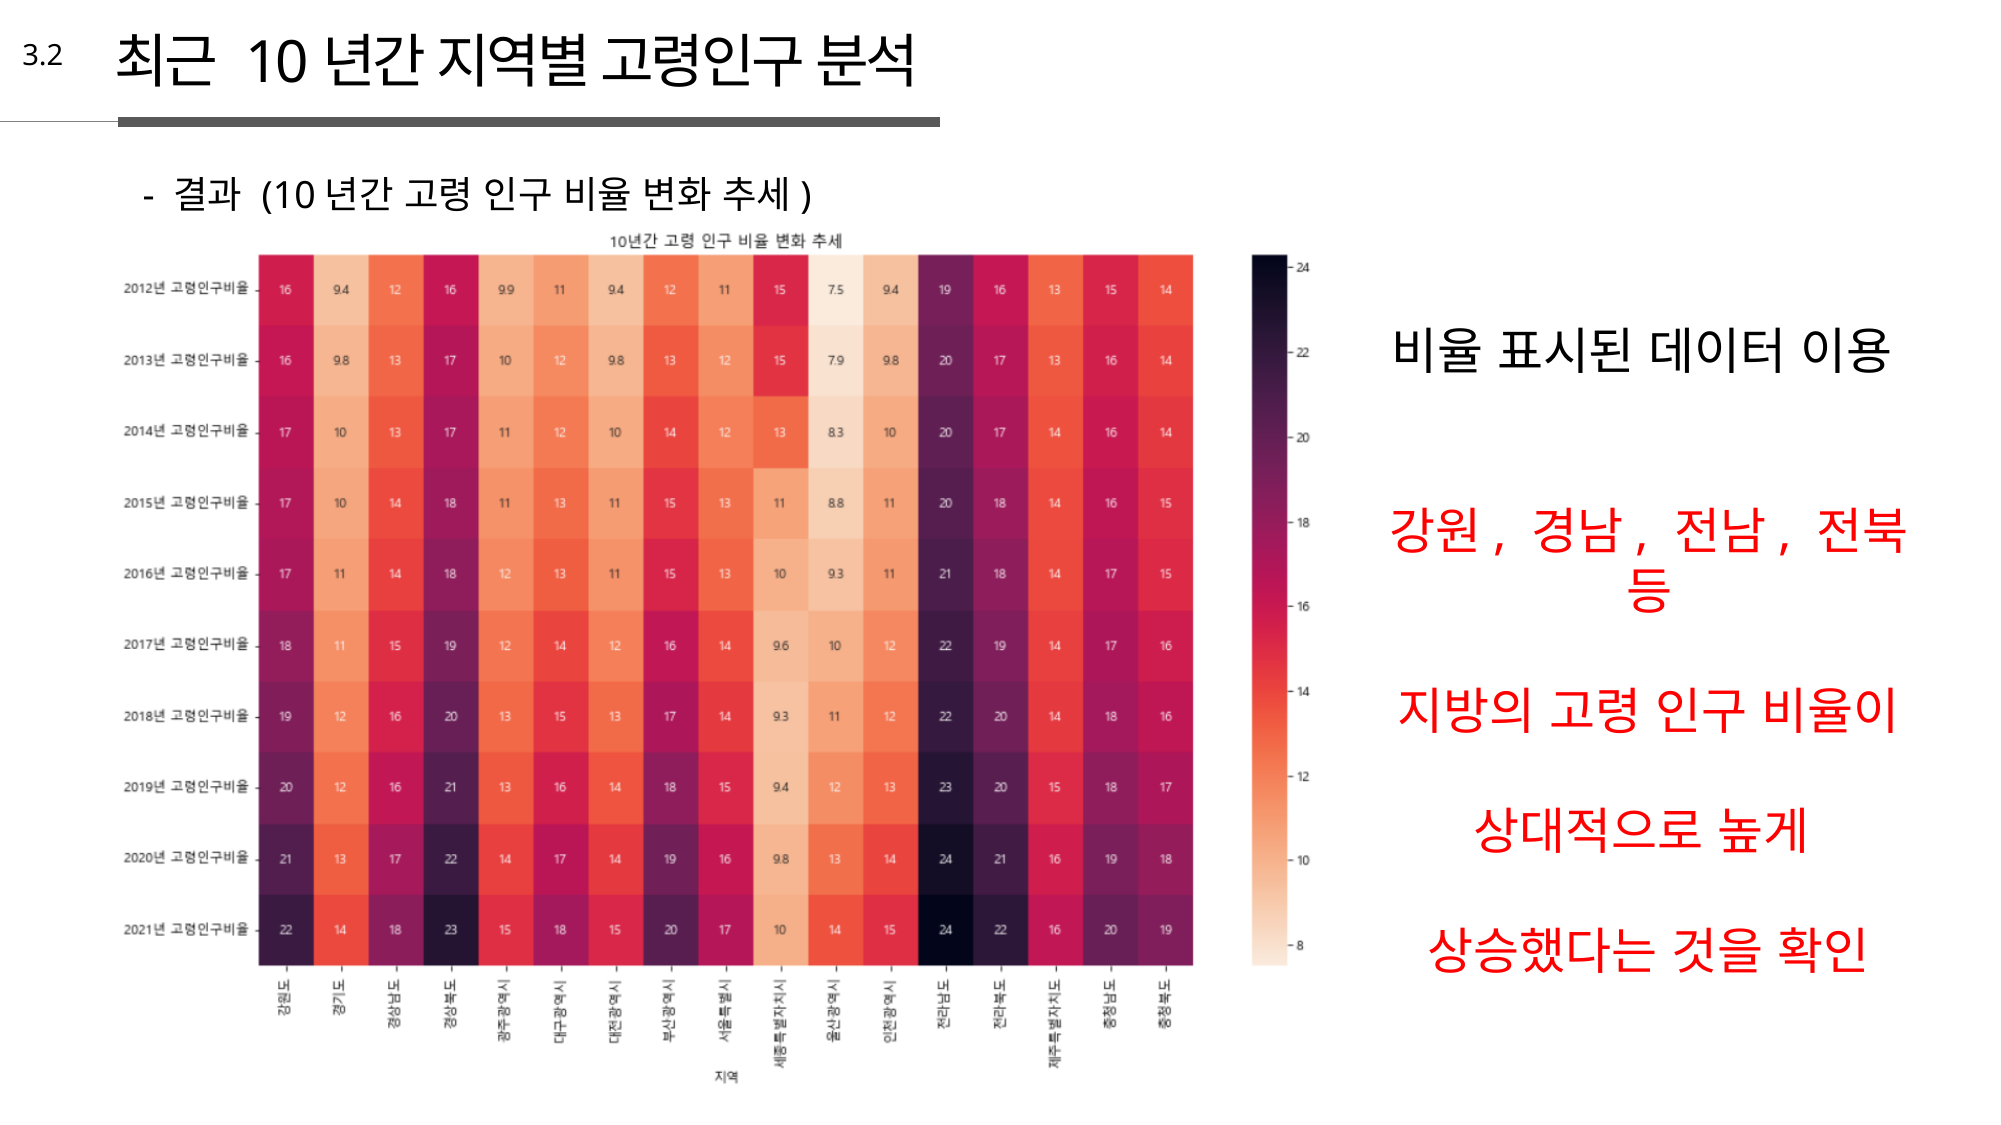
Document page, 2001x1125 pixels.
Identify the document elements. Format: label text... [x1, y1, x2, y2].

picture [118, 224, 1347, 1098]
text_box 3.2 [7, 28, 79, 79]
text_box 최근 10년간 지역별 고령인구 분석 [99, 16, 934, 102]
text_box - 결과 (10년간 고령 인구 비율 변화 추세) [118, 163, 883, 224]
text_box 비율 표시된 데이터 이용 강원, 경남, 전남, 전북 등 지방의 고령 인구 비율이 상대적으로 높게 상승했다는 것을 확인 [1347, 312, 1952, 988]
